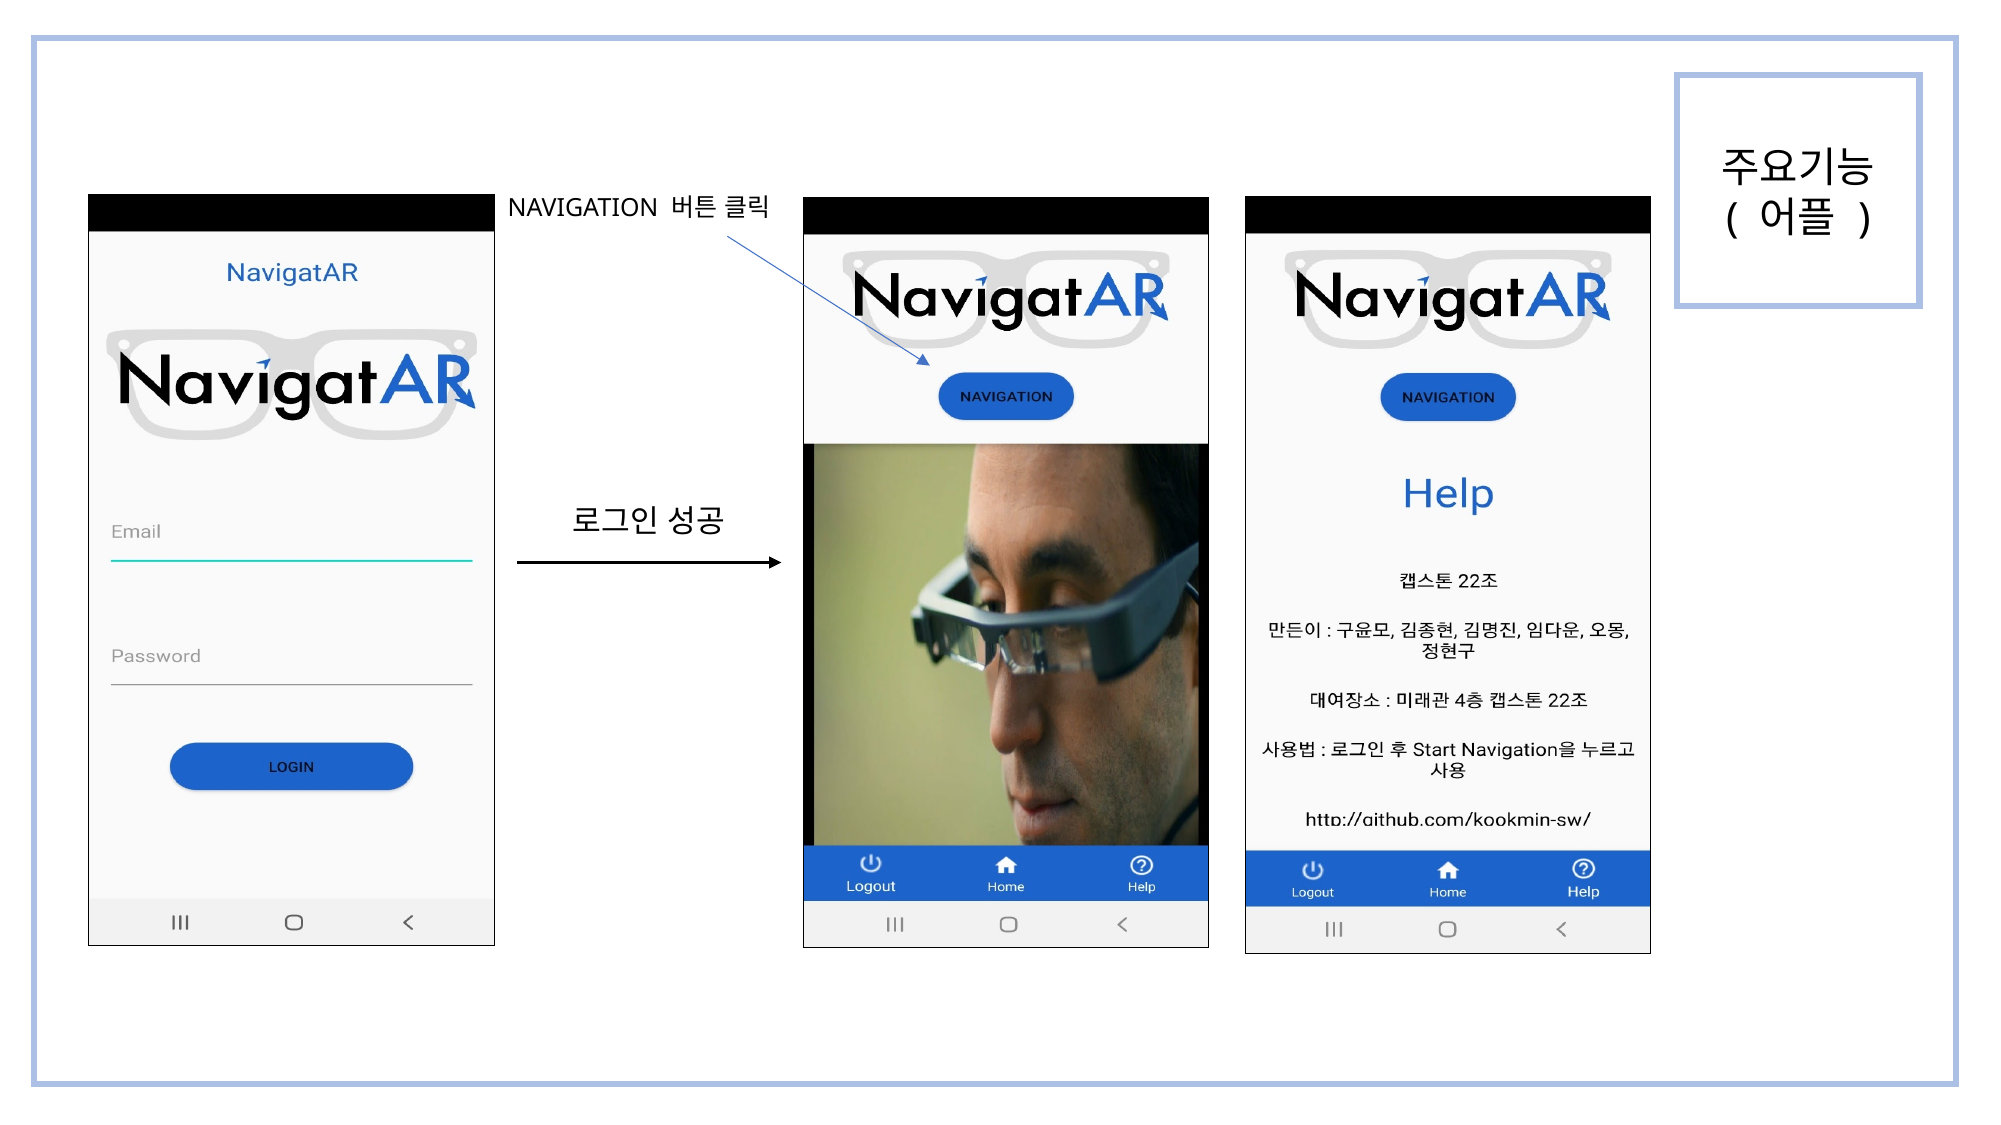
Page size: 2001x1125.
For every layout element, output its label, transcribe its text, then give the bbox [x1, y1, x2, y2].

picture [803, 197, 1209, 948]
text_box 로그인 성공 [509, 493, 789, 547]
text_box NAVIGATION 버튼 클릭 [492, 183, 795, 229]
picture [1245, 196, 1651, 954]
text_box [727, 236, 930, 366]
picture [88, 194, 495, 946]
text_box 주요기능 ( 어플 ) [1676, 74, 1921, 307]
text_box [33, 37, 1957, 1085]
